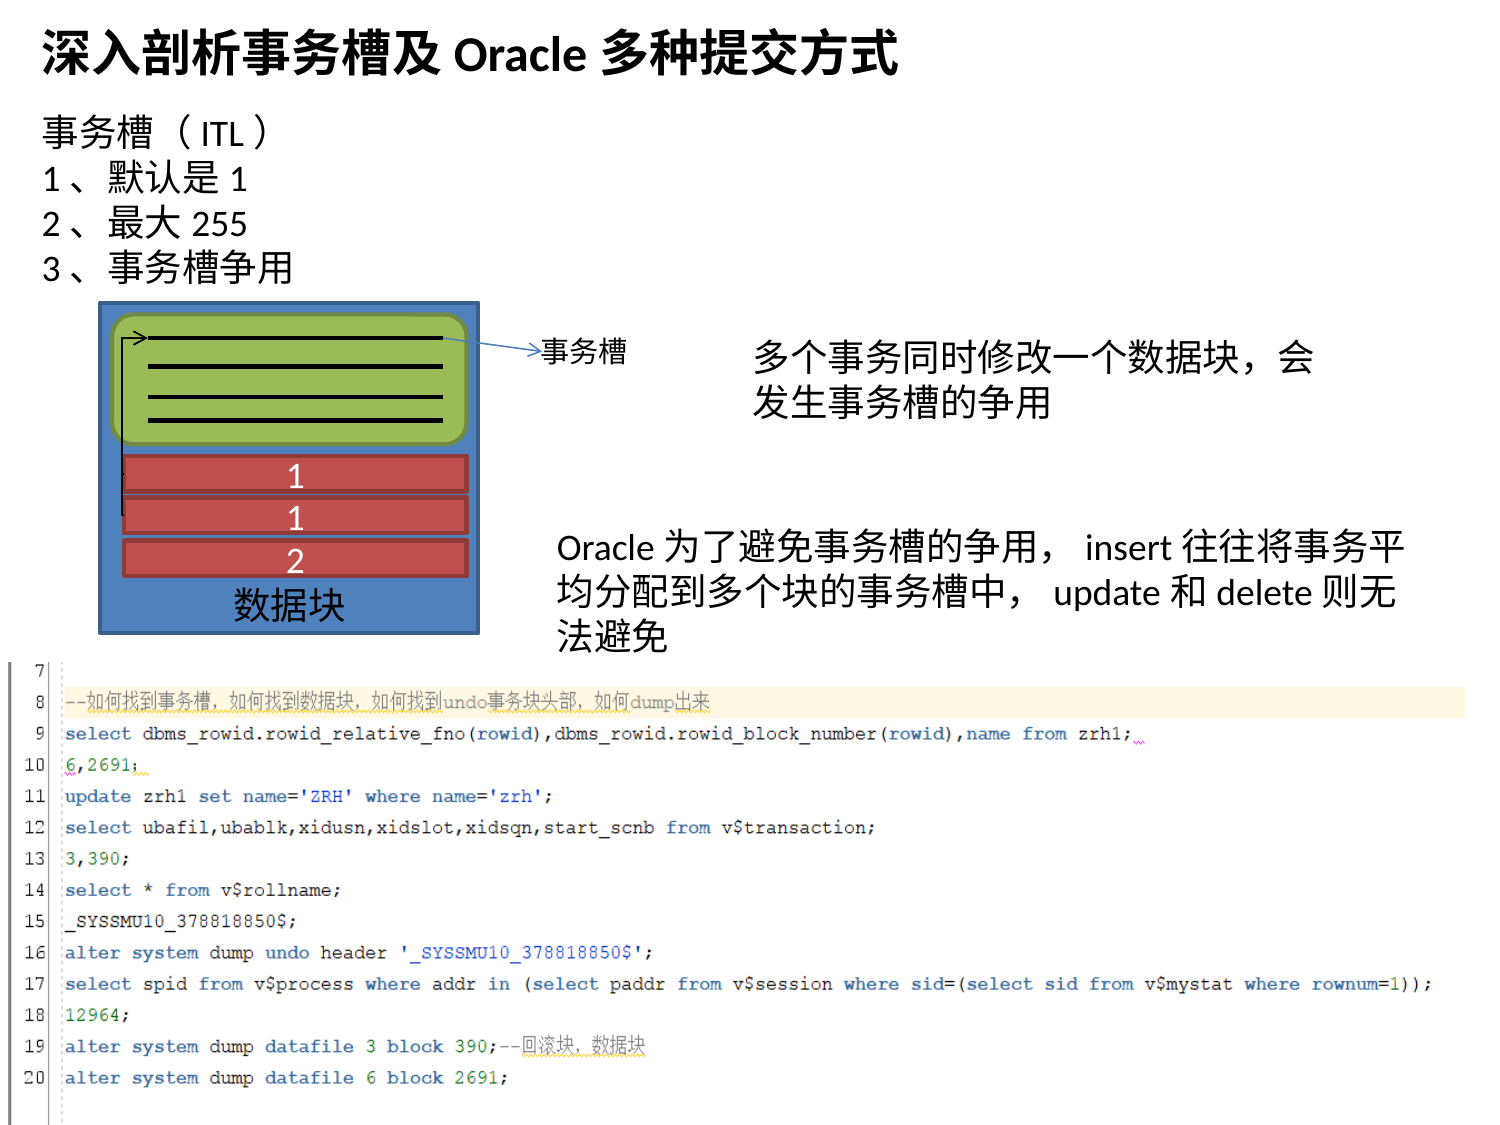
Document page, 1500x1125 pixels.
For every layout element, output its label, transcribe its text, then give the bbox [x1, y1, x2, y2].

text_box 深入剖析事务槽及Oracle多种提交方式 [27, 14, 1058, 89]
text_box 事务槽（ITL） 1、默认是1 2、最大255 3、事务槽争用 [26, 101, 1447, 297]
text_box Oracle为了避免事务槽的争用，insert往往将事务平均分配到多个块的事务槽中，update和delete则无法避免 [542, 515, 1424, 660]
text_box 多个事务同时修改一个数据块，会发生事务槽的争用 [738, 326, 1341, 431]
picture [8, 662, 1466, 1125]
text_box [100, 302, 668, 636]
